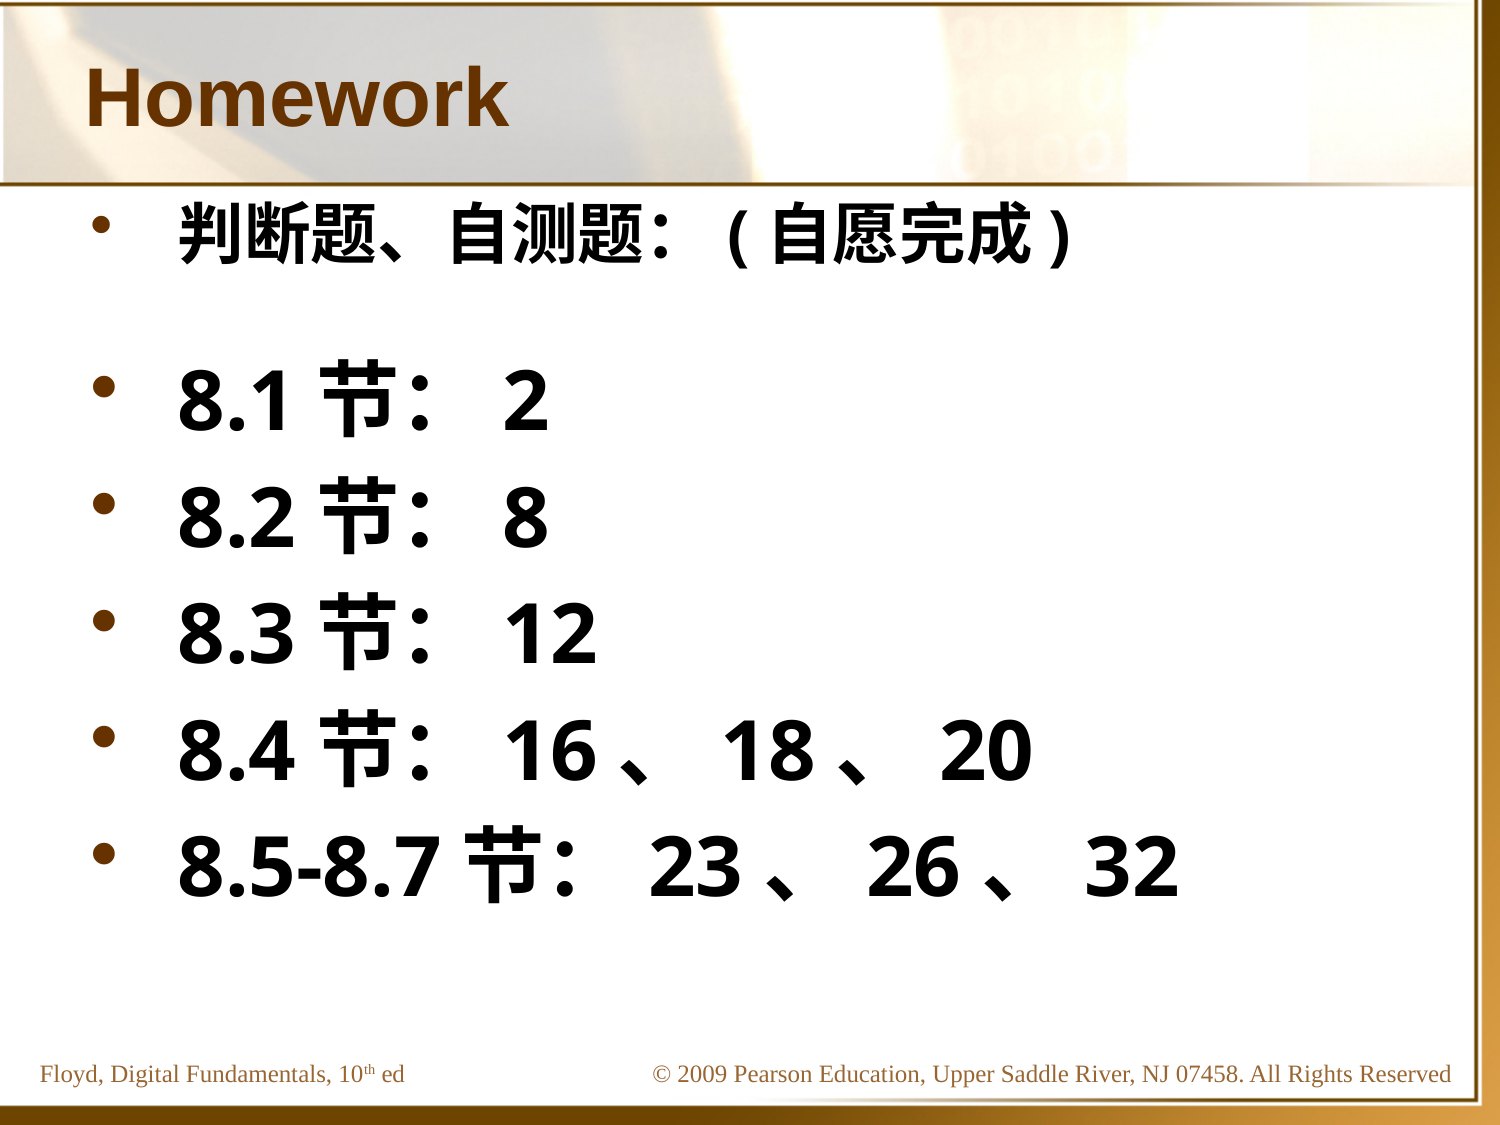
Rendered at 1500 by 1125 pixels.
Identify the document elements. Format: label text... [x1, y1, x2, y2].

picture [0, 0, 1500, 1125]
list 判断题、自测题：(自愿完成) 8.1节：2 8.2节：8 8.3节：12 8.4节：16、18、20 8.5-8.7节：23、26、32 [75, 184, 1424, 922]
title Homework [84, 42, 1471, 231]
